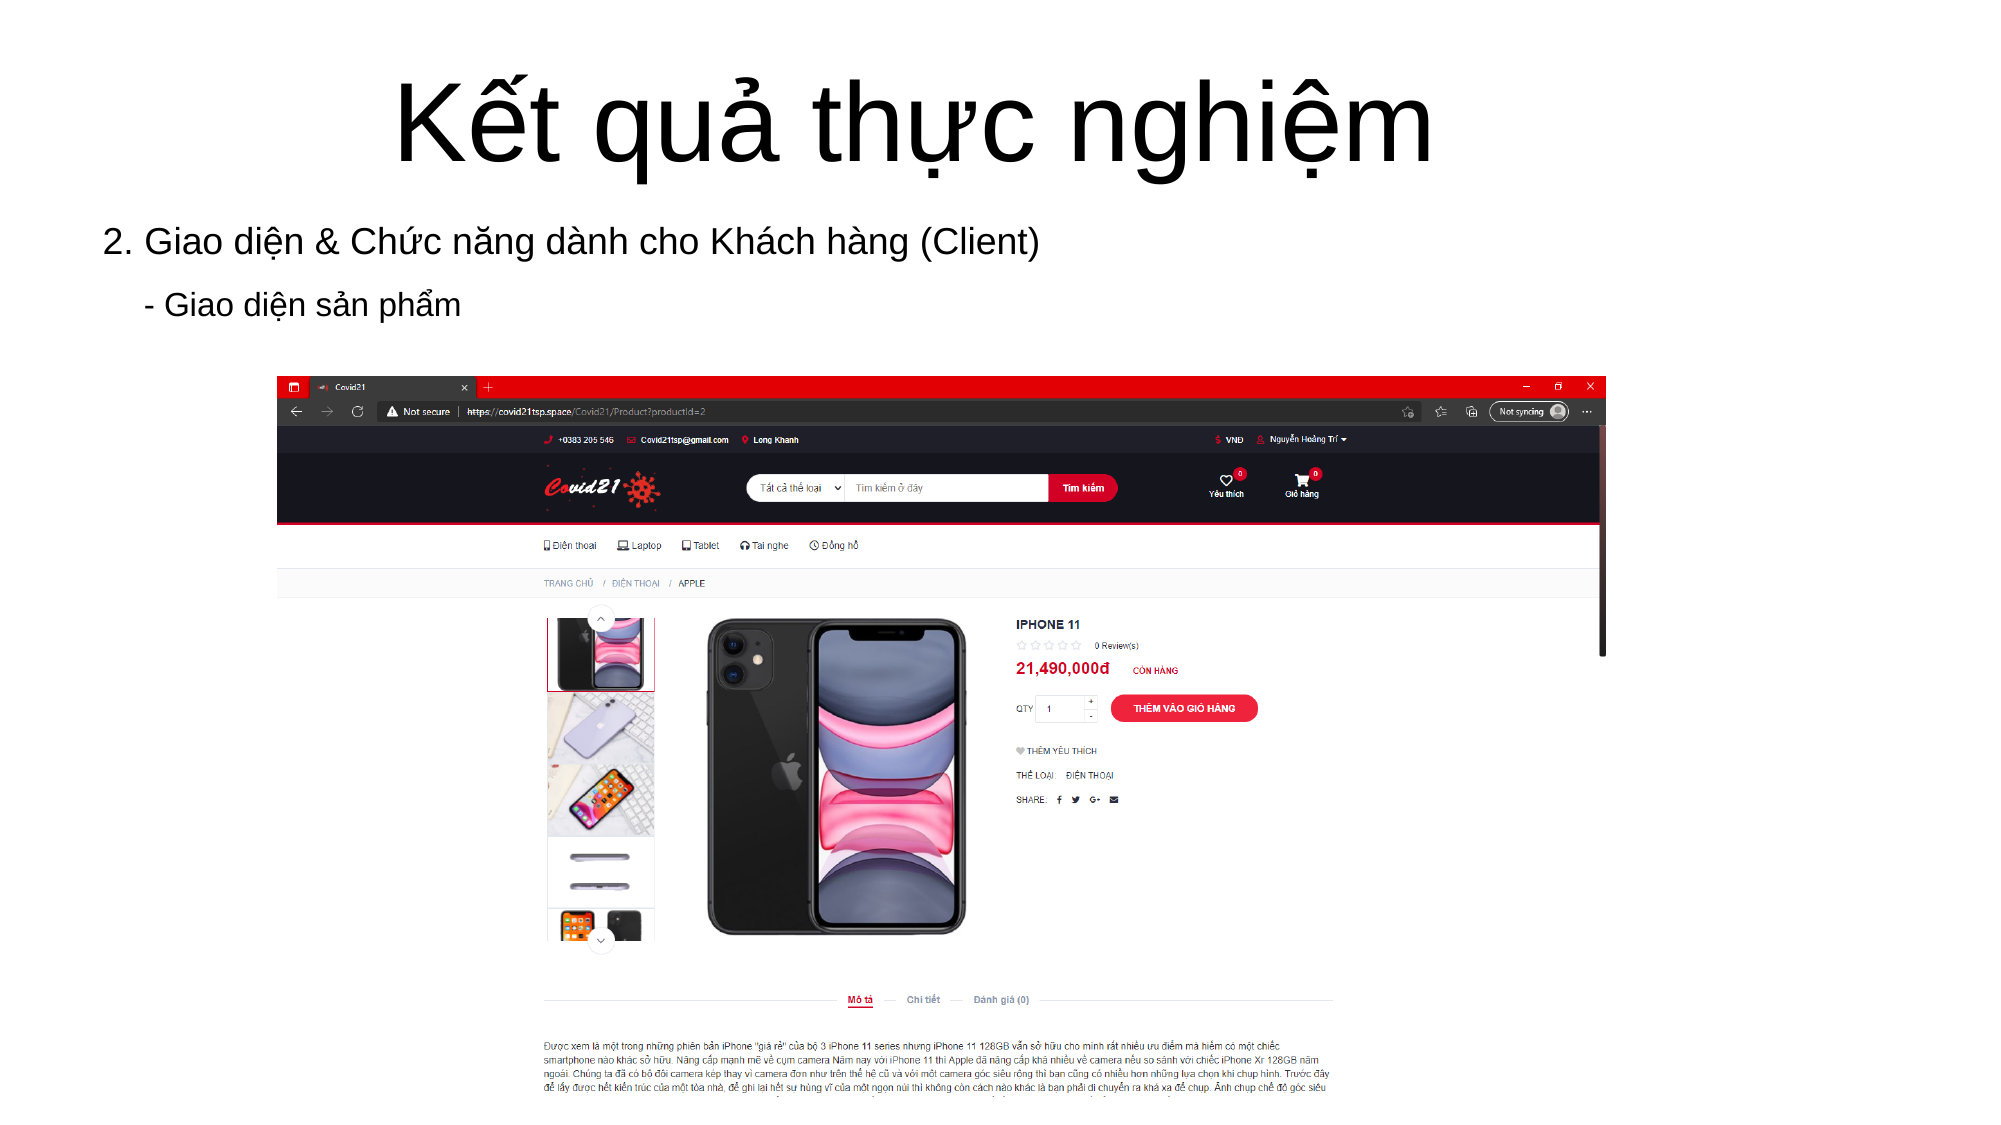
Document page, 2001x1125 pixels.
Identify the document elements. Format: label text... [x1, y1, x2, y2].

text_box 2. Giao diện & Chức năng dành cho Khách hàng (Client) [87, 209, 1275, 360]
text_box Kết quả thực nghiệm [377, 41, 1653, 192]
text_box - Giao diện sản phẩm [129, 275, 478, 331]
picture [277, 376, 1606, 1097]
